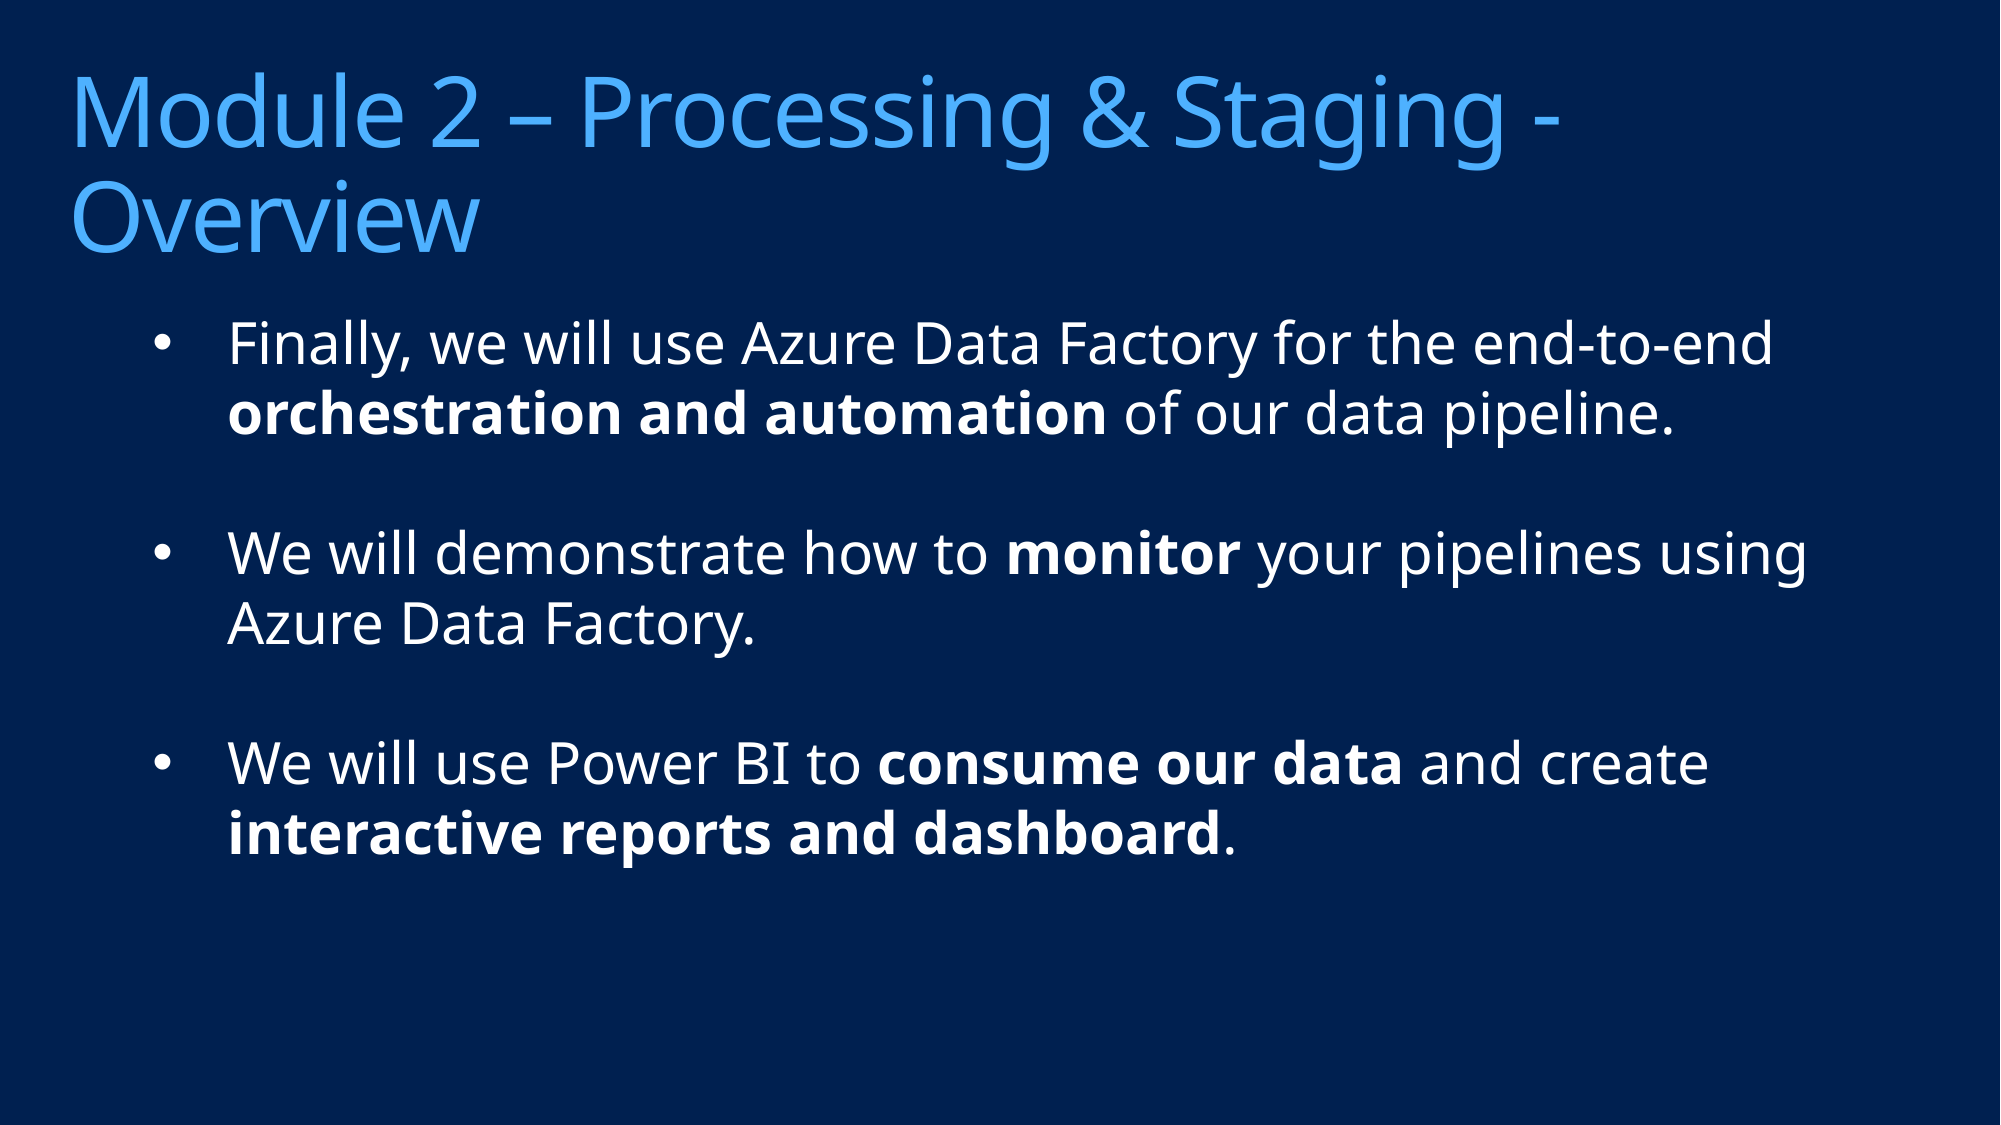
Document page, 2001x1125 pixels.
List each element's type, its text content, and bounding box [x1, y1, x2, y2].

title Module 2 – Processing & Staging - Overview [44, 47, 1957, 196]
text_box Finally, we will use Azure Data Factory for the end-to-end orchestration and automation of our data pipeline. We will demonstrate how to monitor your pipelines using Azure Data Factory. We will use Power BI to consume our data and create interactive reports and dashboard. [122, 282, 1903, 890]
